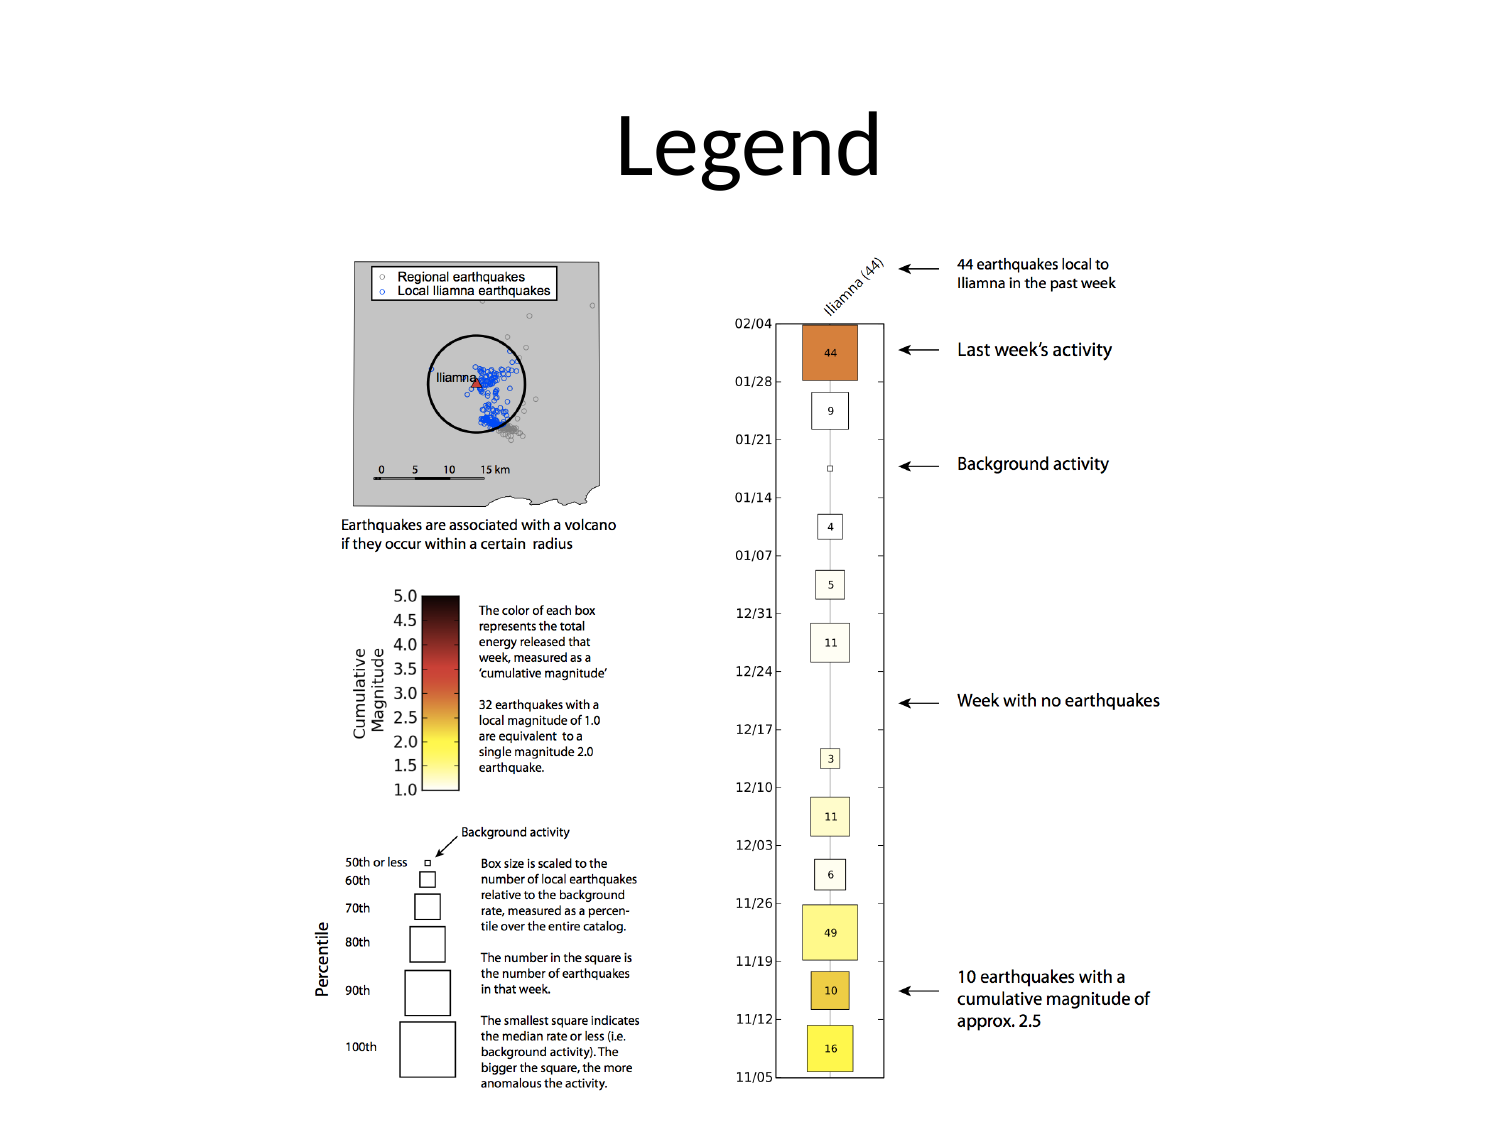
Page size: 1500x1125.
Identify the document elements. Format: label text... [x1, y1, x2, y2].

title Legend [75, 45, 1425, 198]
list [0, 200, 1500, 1125]
